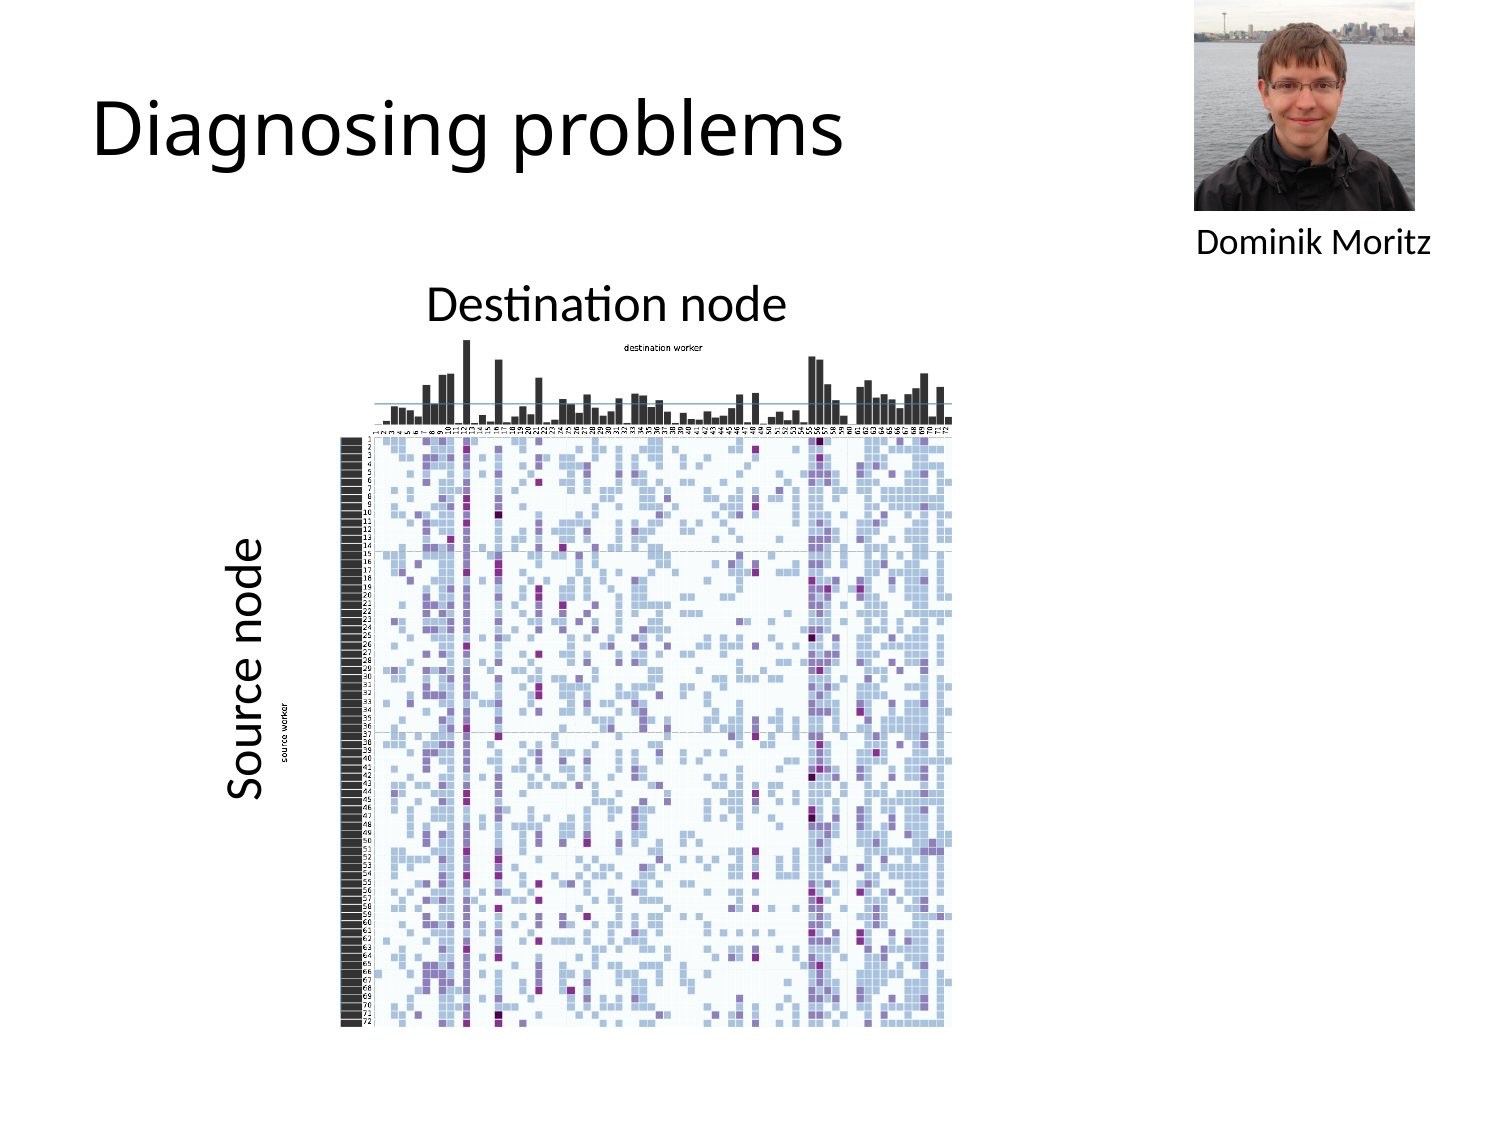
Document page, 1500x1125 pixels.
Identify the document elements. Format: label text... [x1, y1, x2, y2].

picture [1194, 0, 1416, 211]
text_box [272, 335, 976, 1038]
title Diagnosing problems [1421, 56, 1425, 194]
text_box Source node [203, 531, 267, 807]
text_box Destination node [420, 263, 794, 334]
title Diagnosing problems [75, 56, 1188, 194]
text_box Dominik Moritz [1181, 209, 1464, 270]
